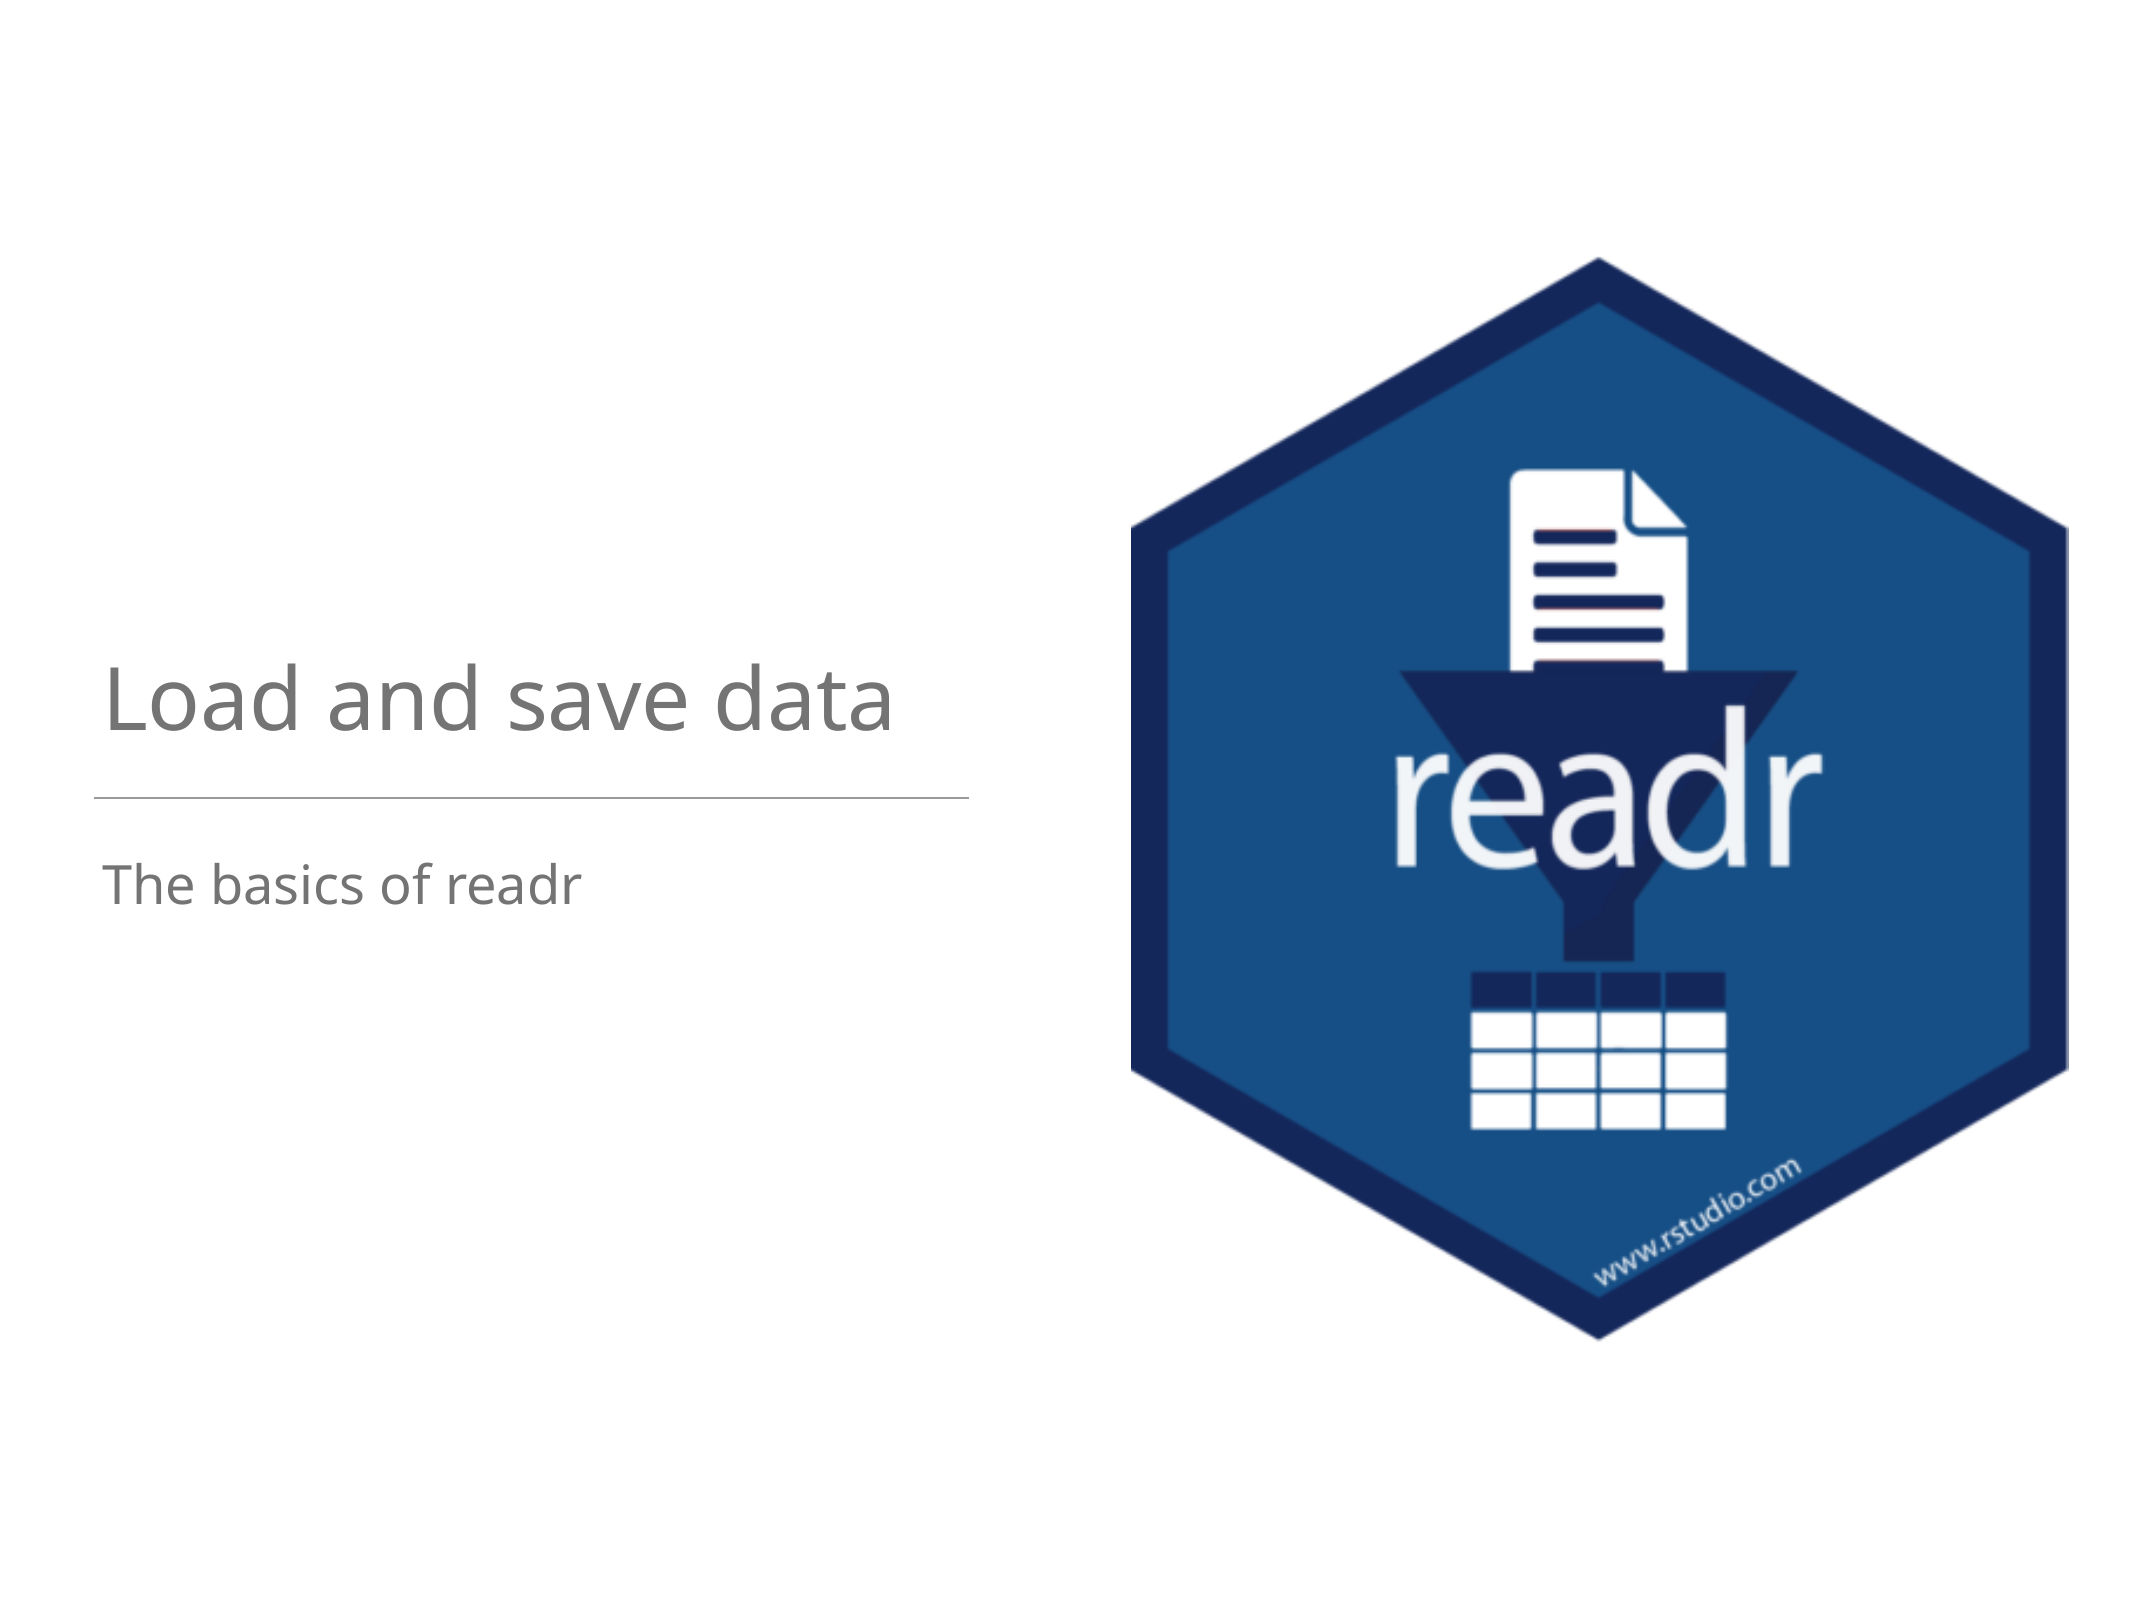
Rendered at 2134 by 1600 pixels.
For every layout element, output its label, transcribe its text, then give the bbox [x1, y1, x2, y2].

title Load and save data [93, 234, 970, 757]
picture [1130, 255, 2069, 1344]
list The basics of readr [93, 841, 970, 1363]
